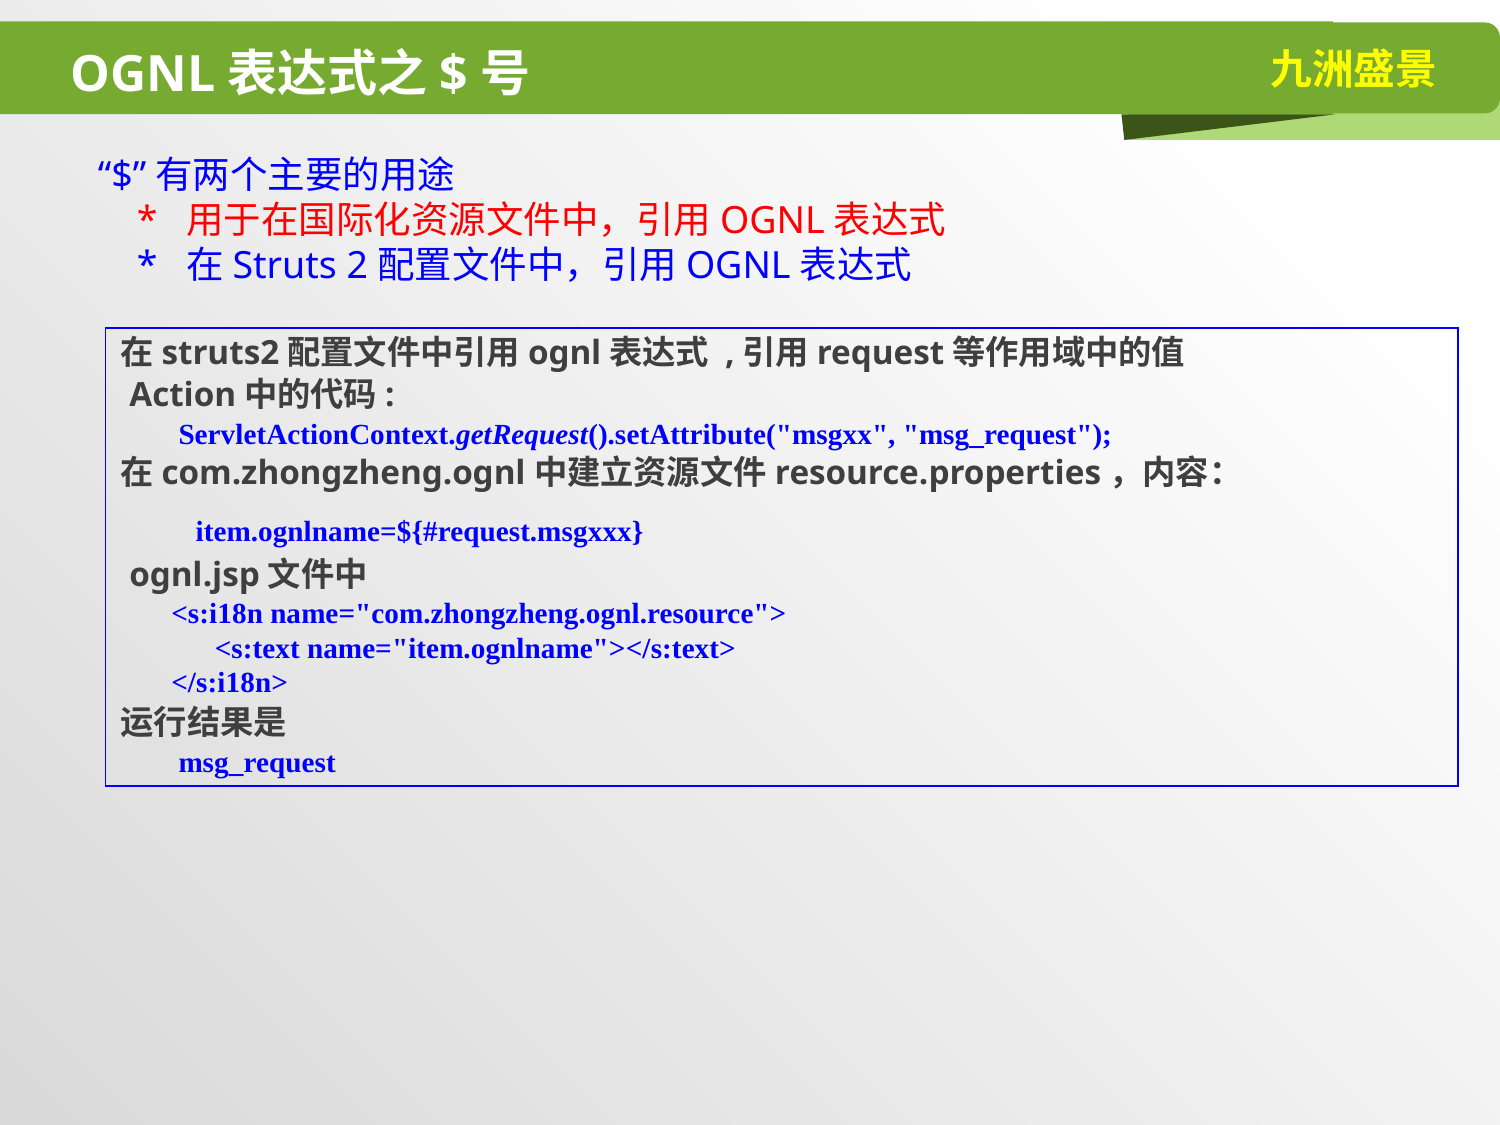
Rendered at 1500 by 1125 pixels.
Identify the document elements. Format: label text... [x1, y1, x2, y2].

text_box 在struts2配置文件中引用ognl表达式 ,引用request等作用域中的值 Action中的代码: ServletActionContext.getRequest().setAttribute("msgxx", "msg_request"); 在com.zhongzheng.ognl中建立资源文件resource.properties，内容： item.ognlname=${#request.msgxxx} ognl.jsp文件中 <s:i18n name="com.zhongzheng.ognl.resource"> <s:text name="item.ognlname"></s:text> </s:i18n> 运行结果是 msg_request [105, 328, 1459, 787]
text_box “$”有两个主要的用途 * 用于在国际化资源文件中，引用OGNL表达式 * 在Struts 2配置文件中，引用OGNL表达式 [82, 143, 1365, 294]
title OGNL表达式之$号 [55, 25, 1318, 110]
